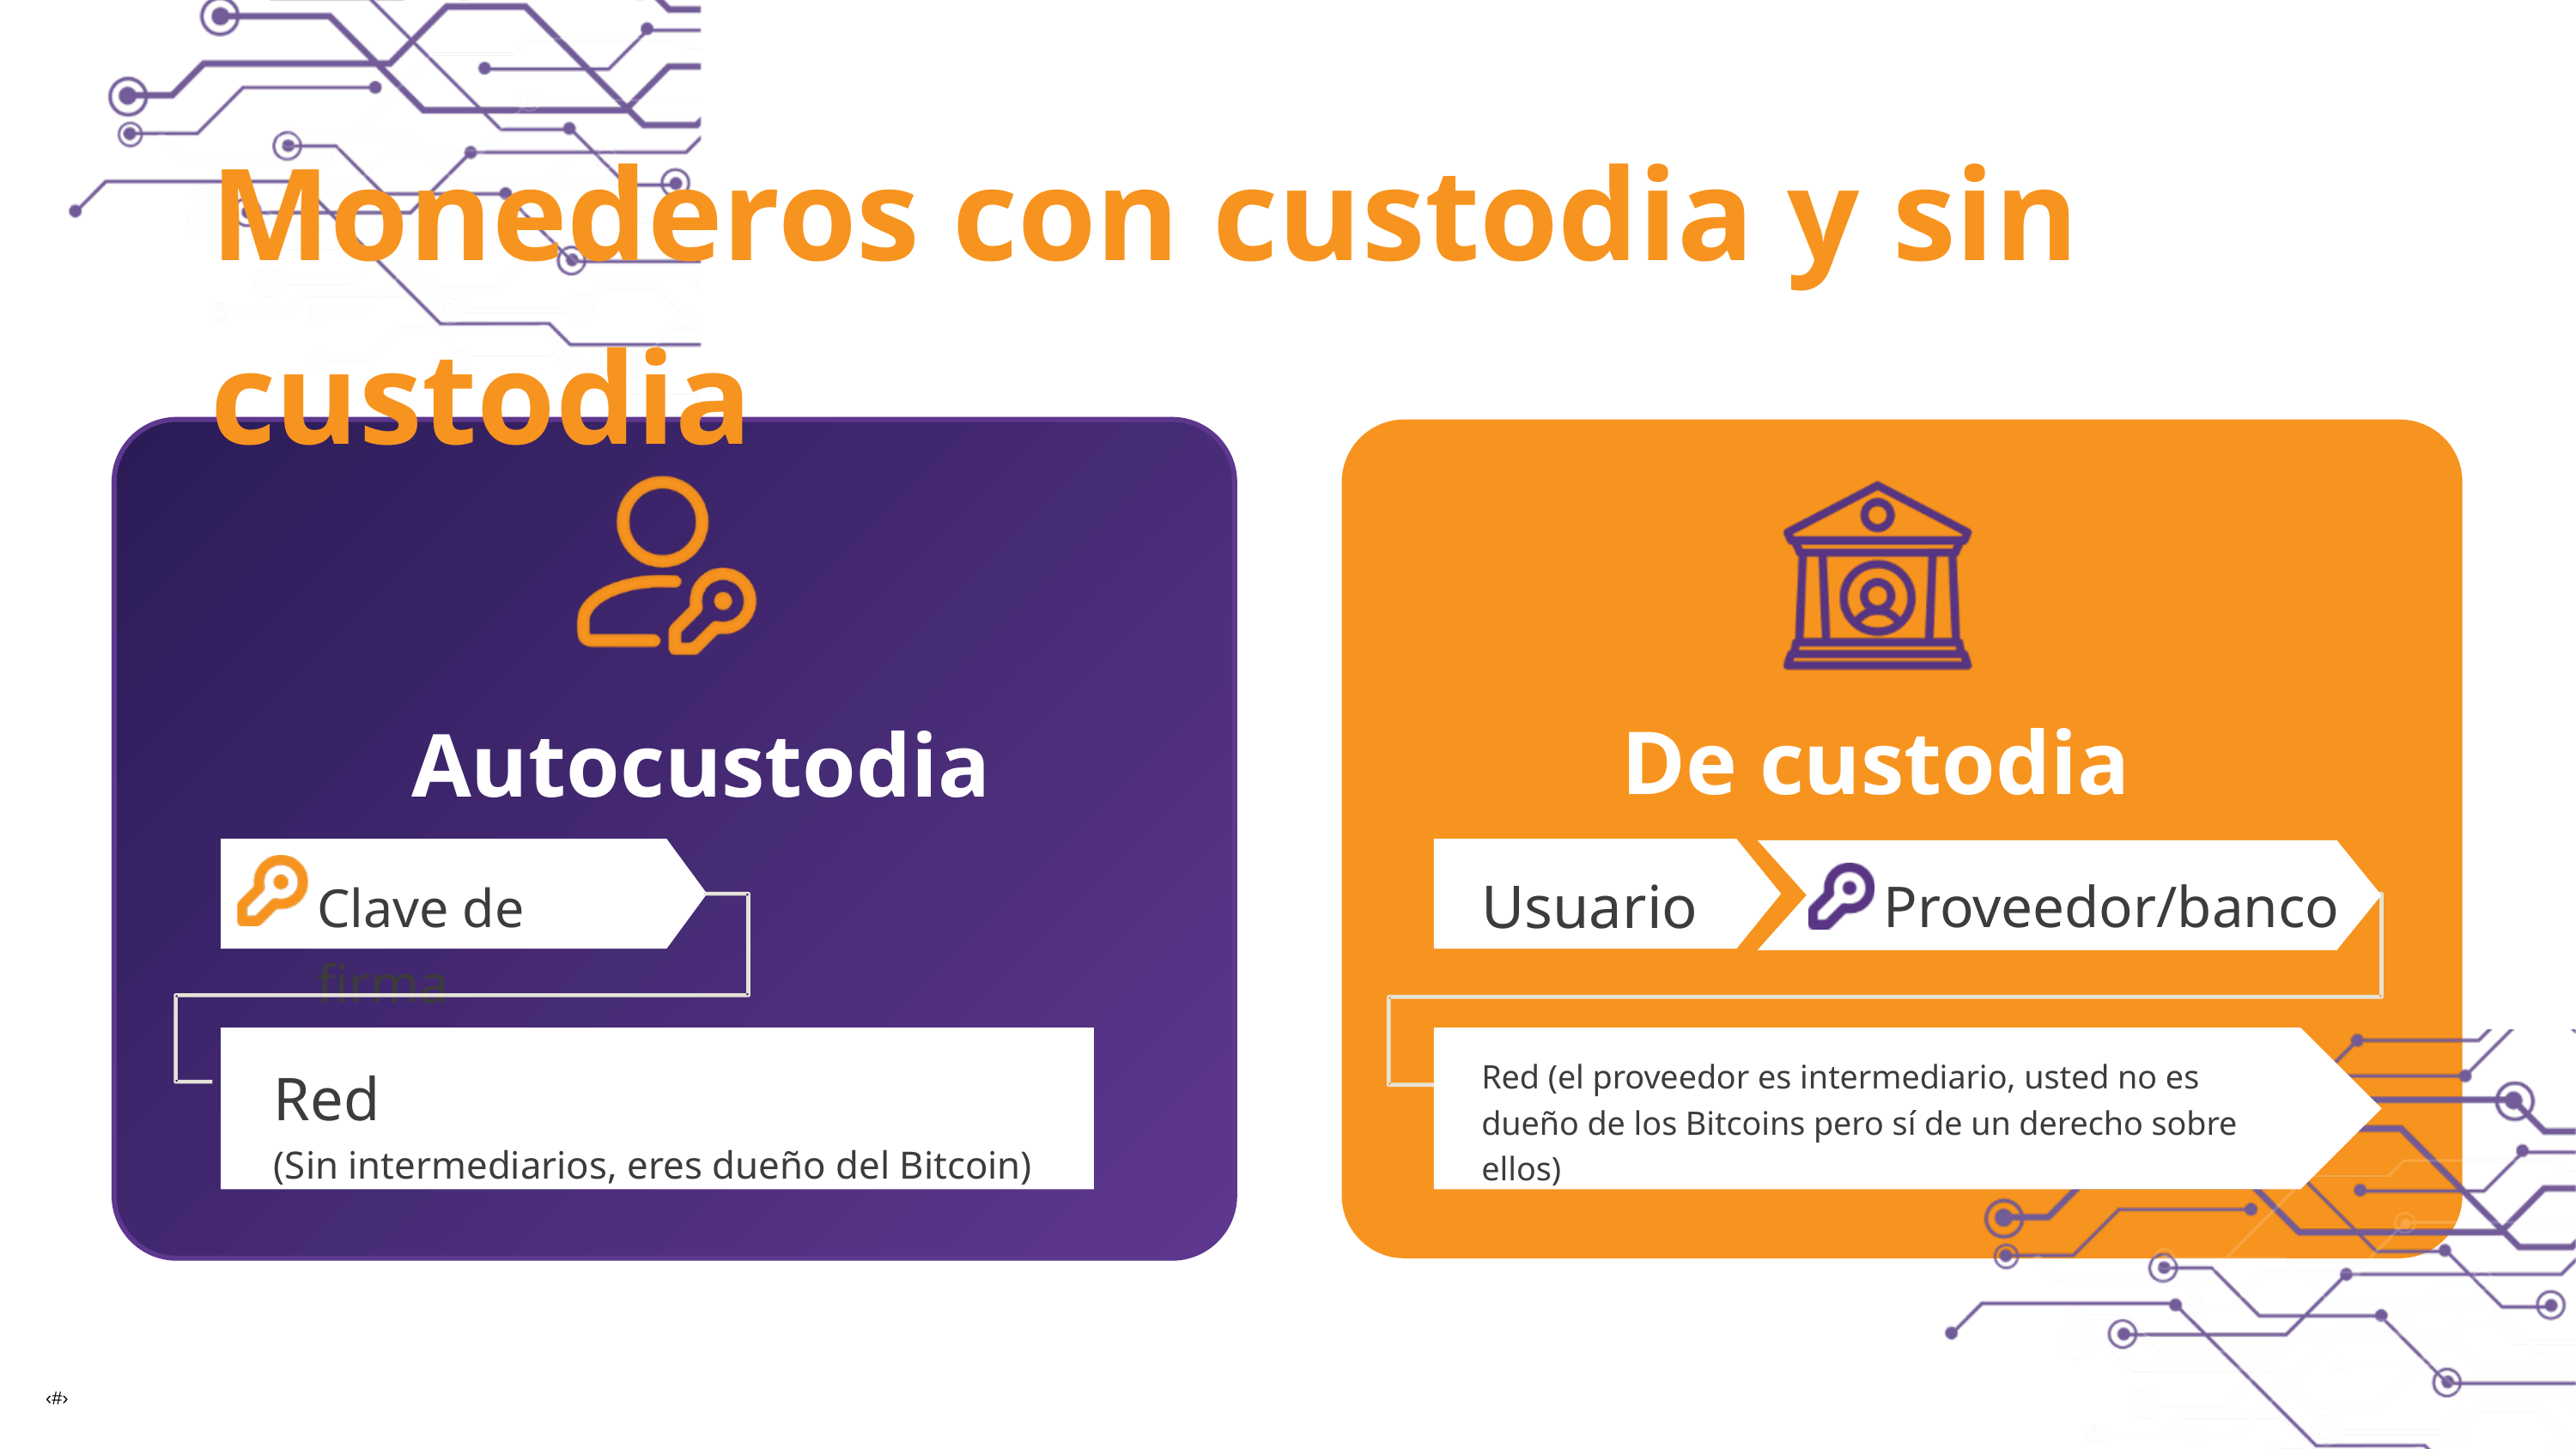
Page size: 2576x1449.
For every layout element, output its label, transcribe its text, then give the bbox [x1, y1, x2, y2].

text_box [0, 1339, 115, 1449]
text_box [1808, 863, 1875, 930]
text_box [0, 0, 702, 443]
text_box [1874, 1029, 2576, 1449]
text_box [1433, 839, 1782, 949]
text_box [1433, 1028, 2382, 1190]
text_box [1759, 468, 1993, 701]
text_box [1757, 840, 2352, 950]
text_box De custodia [1451, 687, 2300, 812]
text_box Proveedor/banco [1883, 858, 2382, 939]
text_box [1341, 470, 2463, 1258]
text_box Monederos con custodia y sin custodia [210, 103, 2552, 470]
text_box Usuario [1481, 854, 1716, 940]
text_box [111, 416, 1238, 1261]
text_box Red (el proveedor es intermediario, usted no es dueño de los Bitcoins pero sí de un derecho sobre ellos) [1481, 1049, 2303, 1188]
text_box [1386, 891, 2384, 1088]
